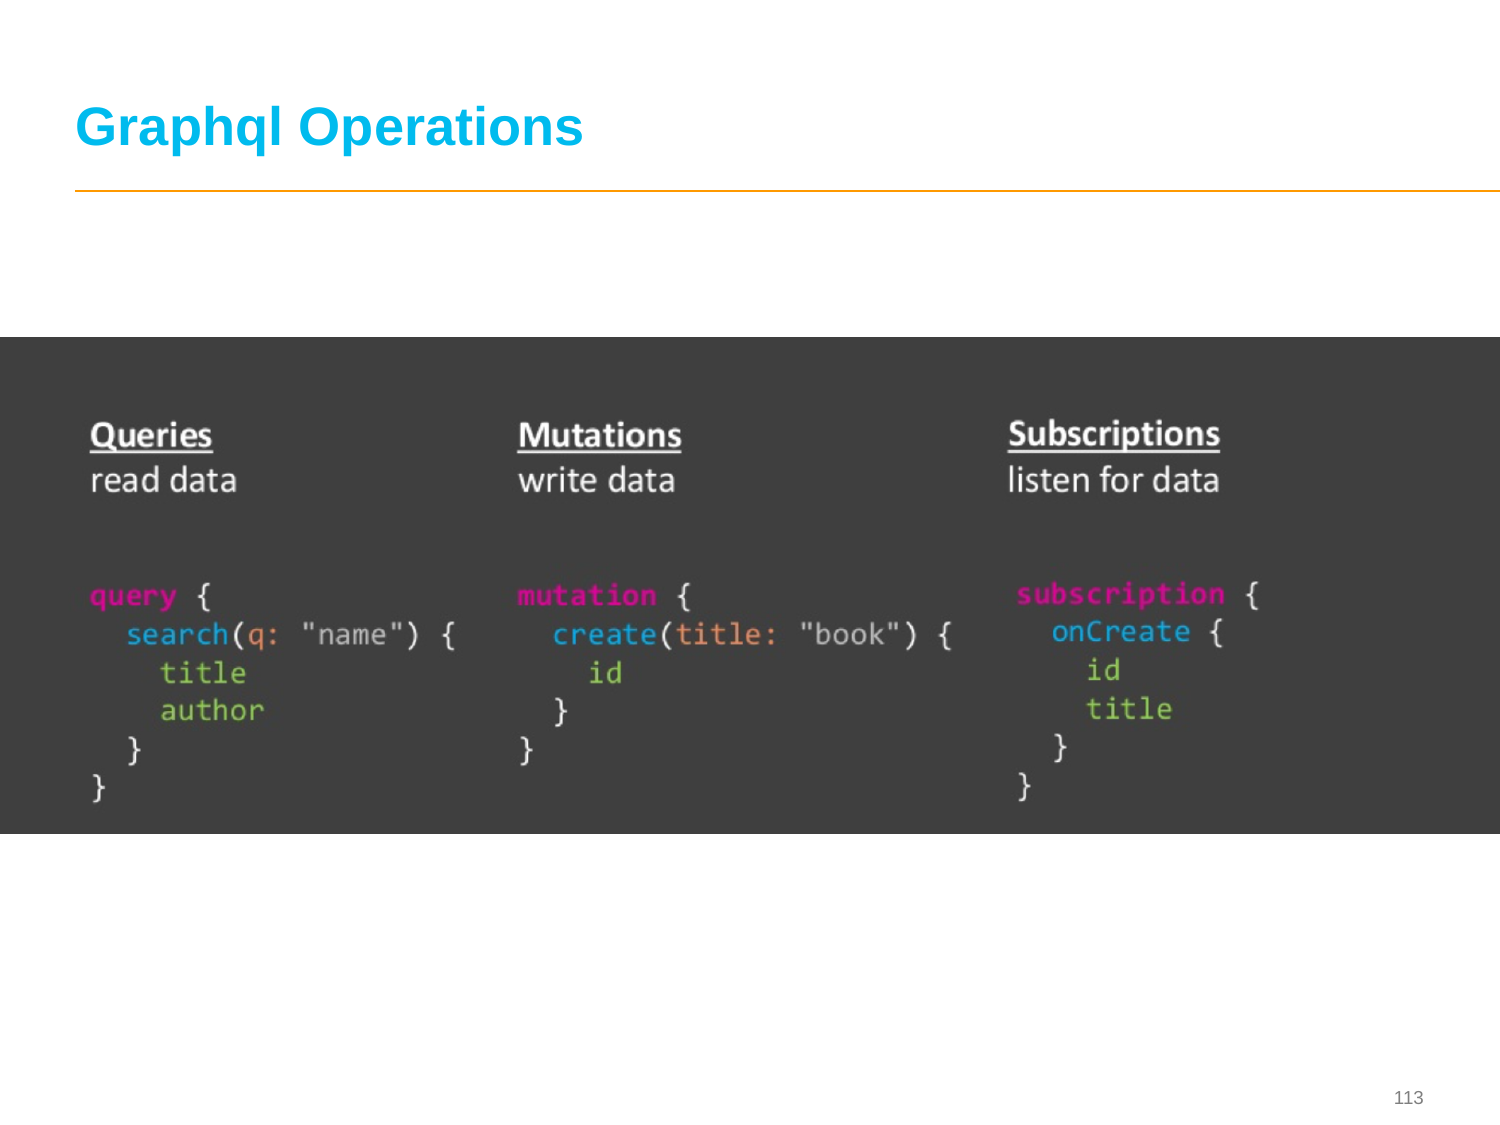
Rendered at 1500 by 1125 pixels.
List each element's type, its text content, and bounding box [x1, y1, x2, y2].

title Graphql Operations [75, 27, 1422, 157]
picture [0, 337, 1500, 834]
